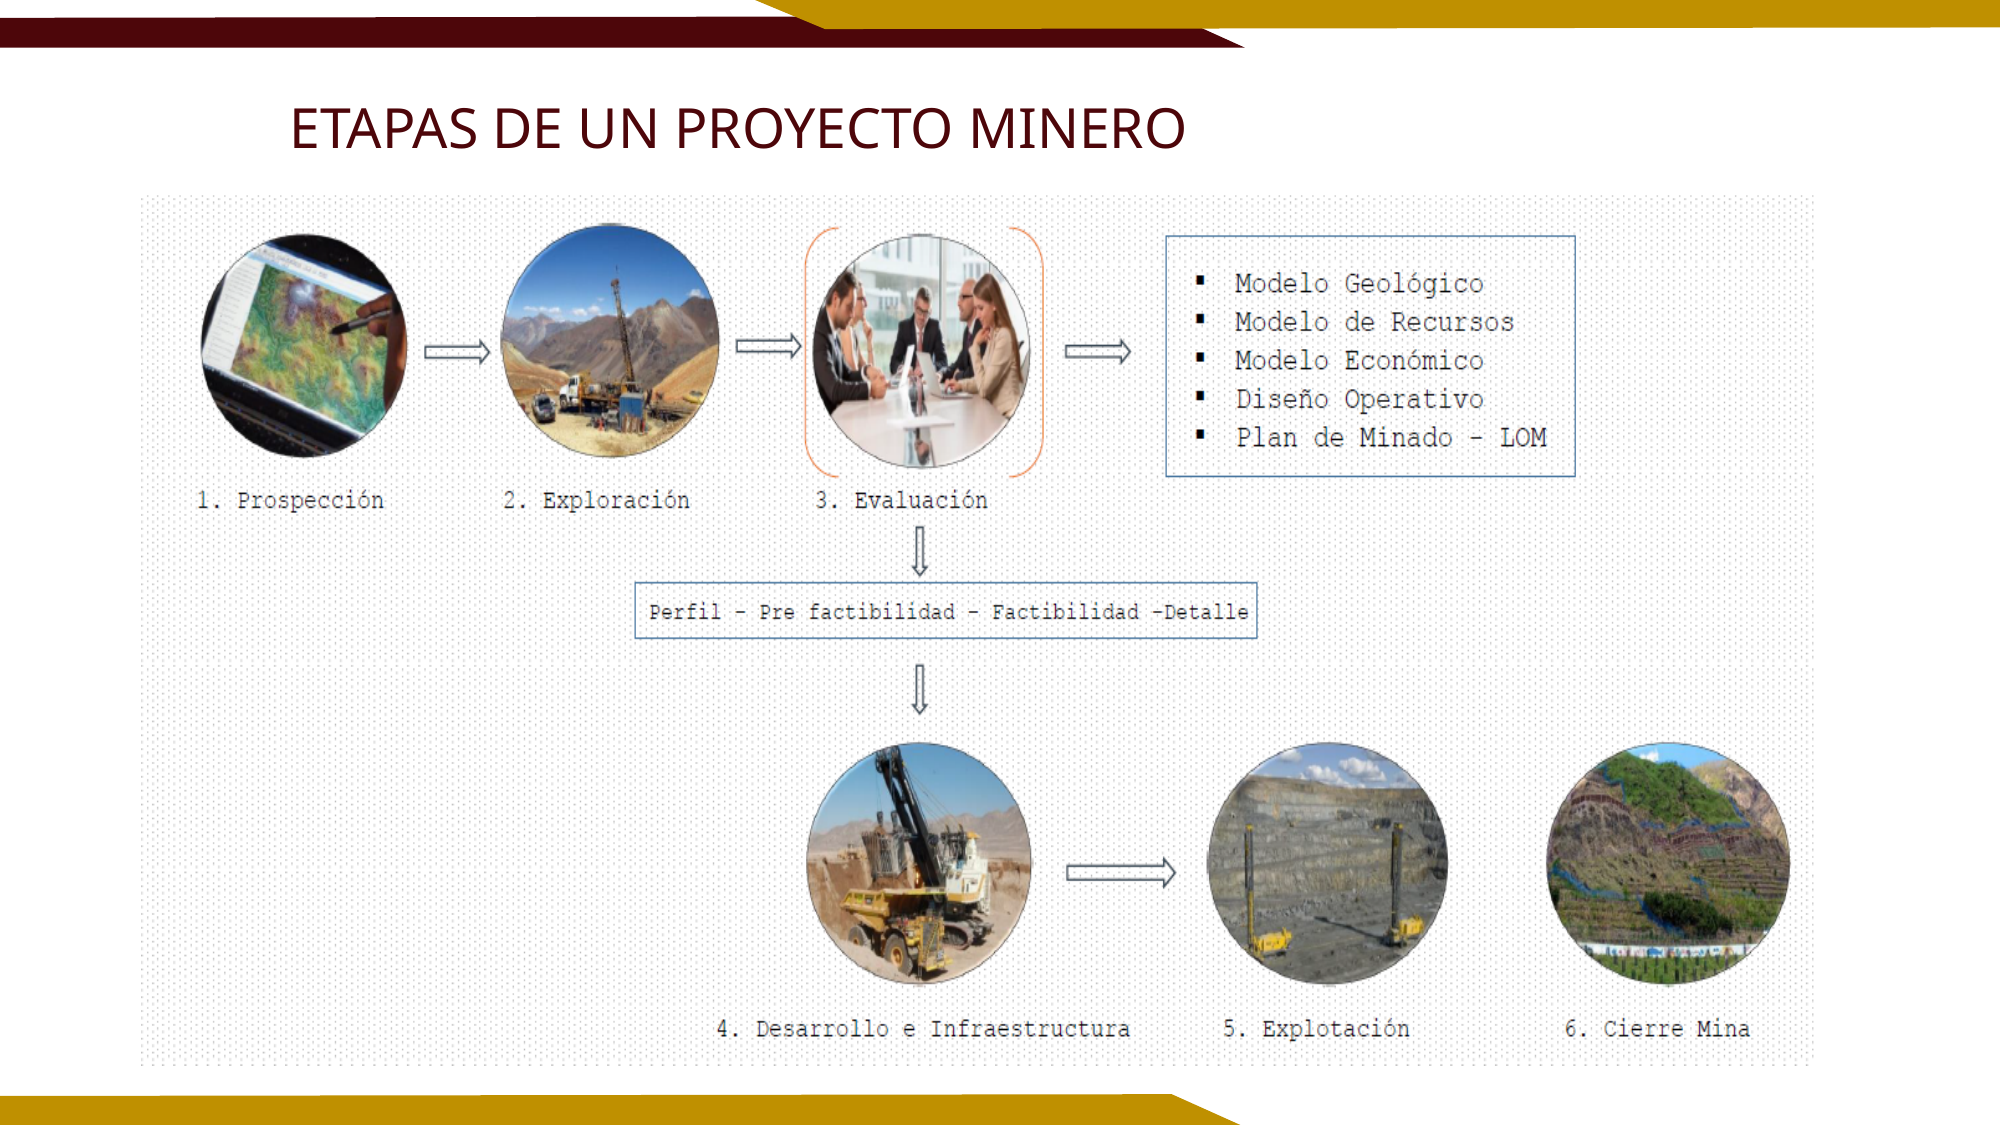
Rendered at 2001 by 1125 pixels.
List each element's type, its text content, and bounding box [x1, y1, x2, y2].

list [141, 194, 1816, 1066]
title ETAPAS DE UN PROYECTO MINERO [184, 87, 1294, 171]
